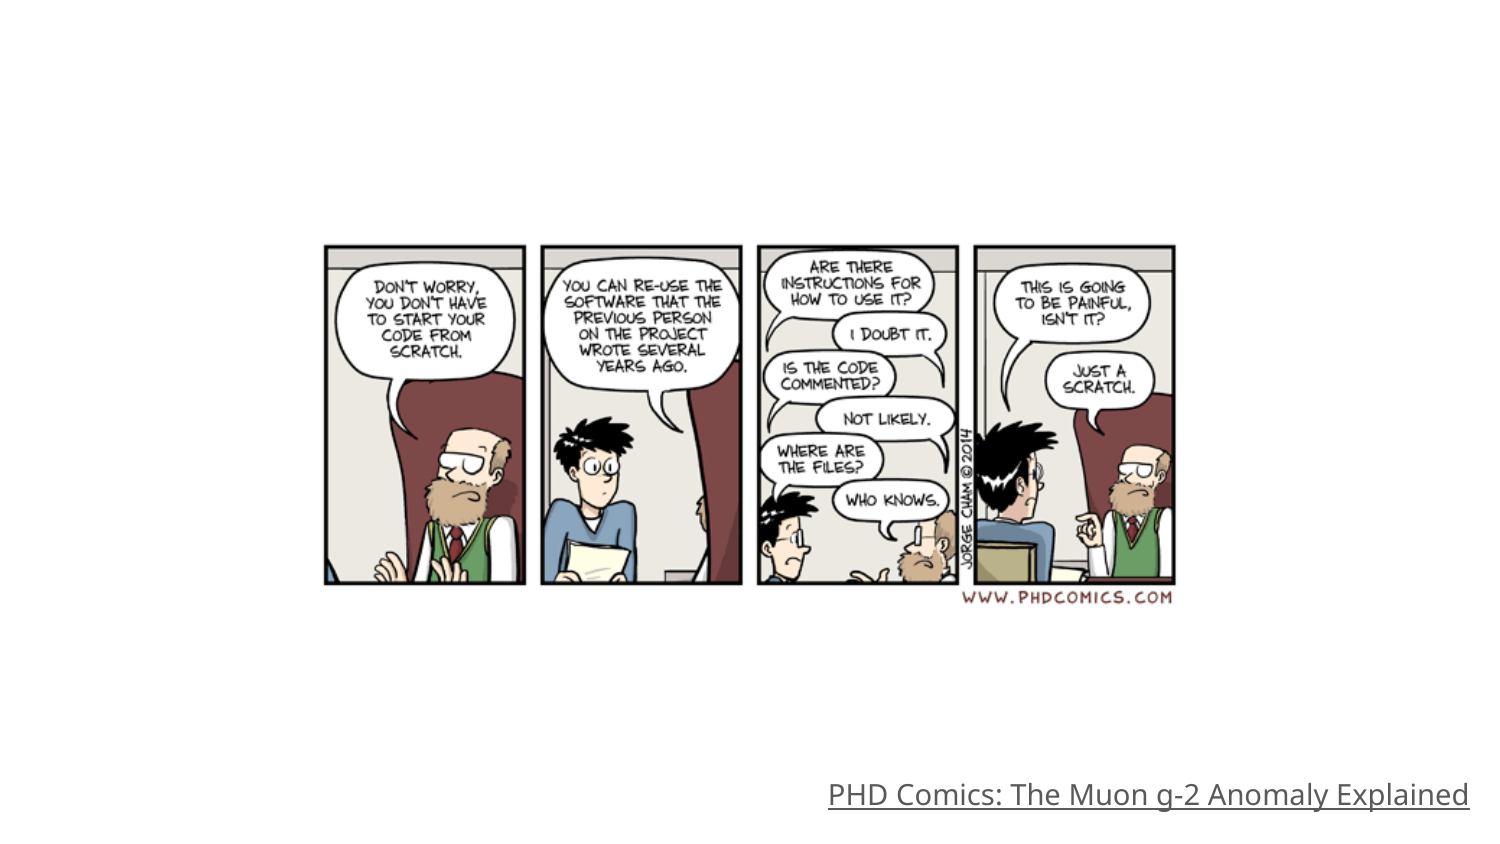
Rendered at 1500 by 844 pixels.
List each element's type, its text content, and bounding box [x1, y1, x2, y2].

picture [316, 234, 1183, 610]
text_box PHD Comics: The Muon g-2 Anomaly Explained [697, 761, 1485, 831]
